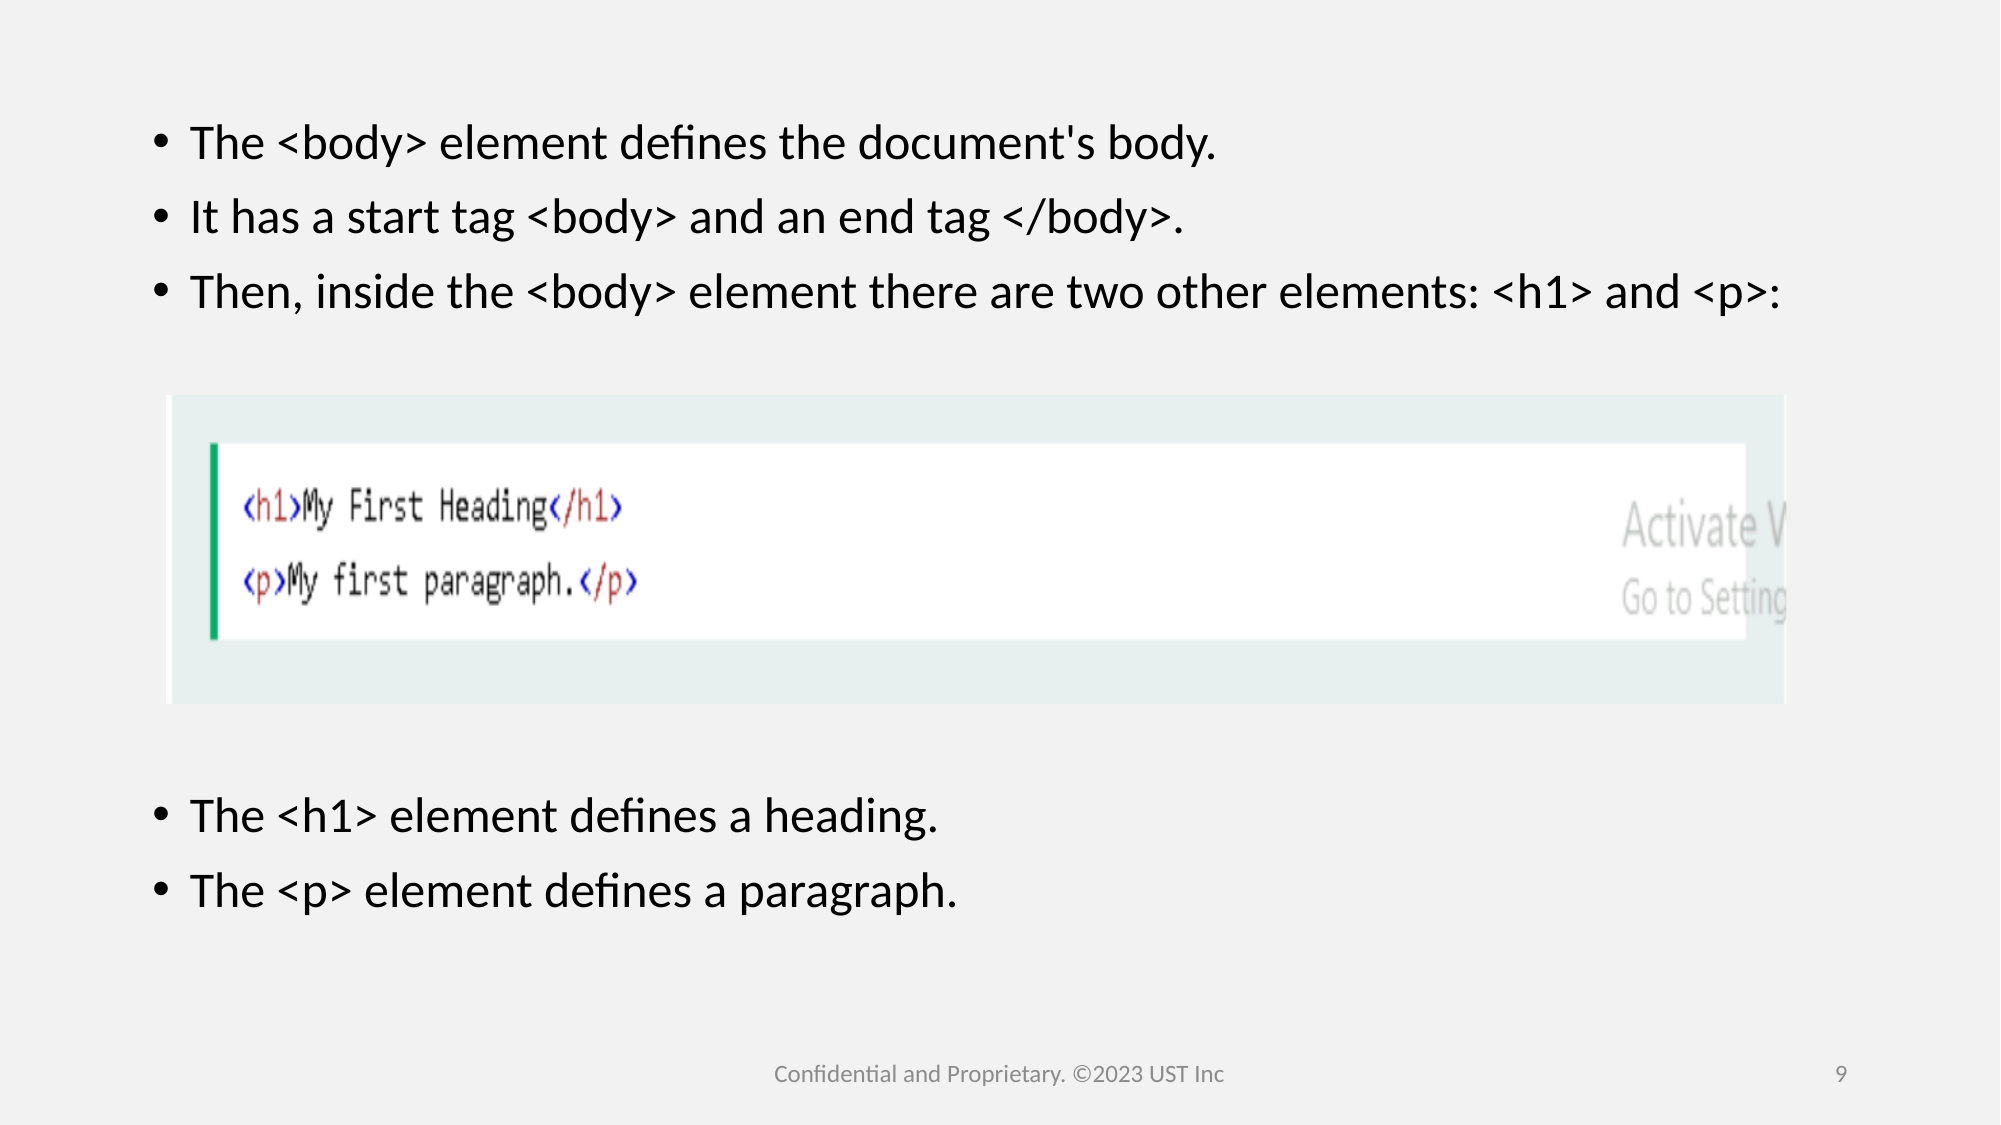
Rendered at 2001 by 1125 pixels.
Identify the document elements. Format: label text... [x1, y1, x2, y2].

footer Confidential and Proprietary. ©2023 UST Inc [662, 1042, 1338, 1103]
slide_number 9 [1412, 1042, 1863, 1103]
picture [165, 394, 1787, 704]
list The <body> element defines the document's body. It has a start tag <body> and an end tag </body>. Then, inside the <body> element there are two other elements: <h1> and <p>: The <h1> element defines a heading. The <p> element defines a paragraph. [137, 108, 1861, 1014]
